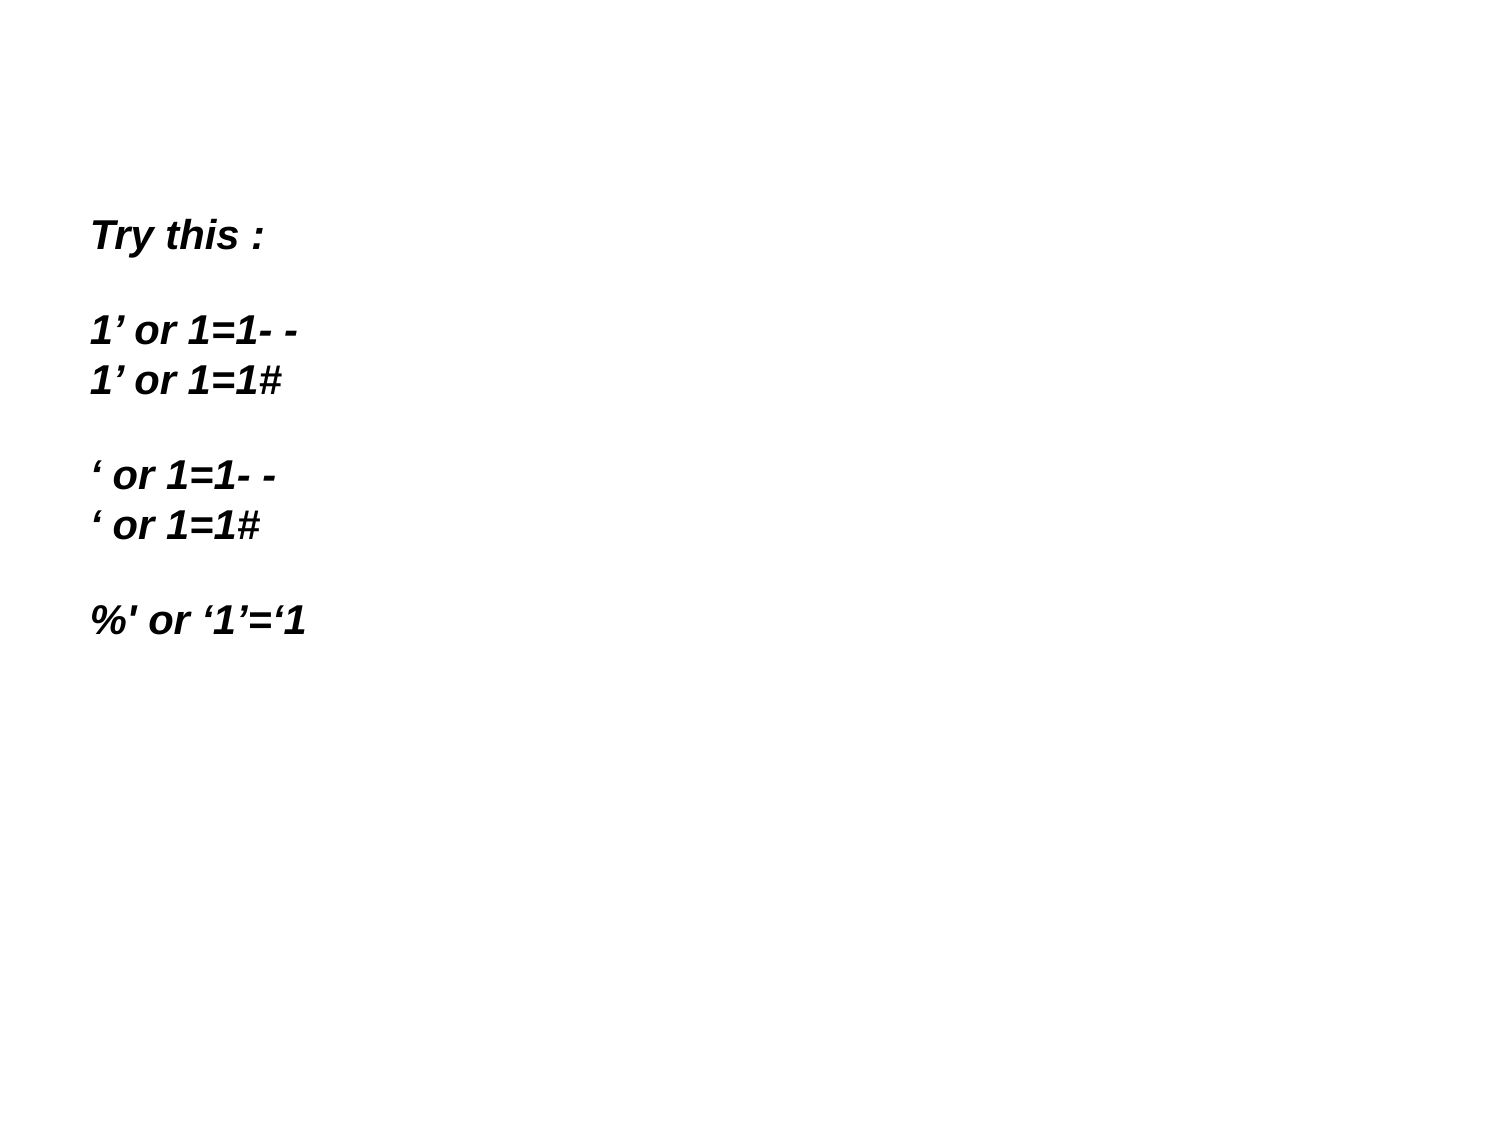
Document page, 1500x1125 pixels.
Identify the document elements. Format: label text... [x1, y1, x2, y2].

text_box [74, 25, 1025, 250]
text_box Try this : 1’ or 1=1- - 1’ or 1=1# ‘ or 1=1- - ‘ or 1=1# %' or ‘1’=‘1 [75, 200, 1425, 1010]
